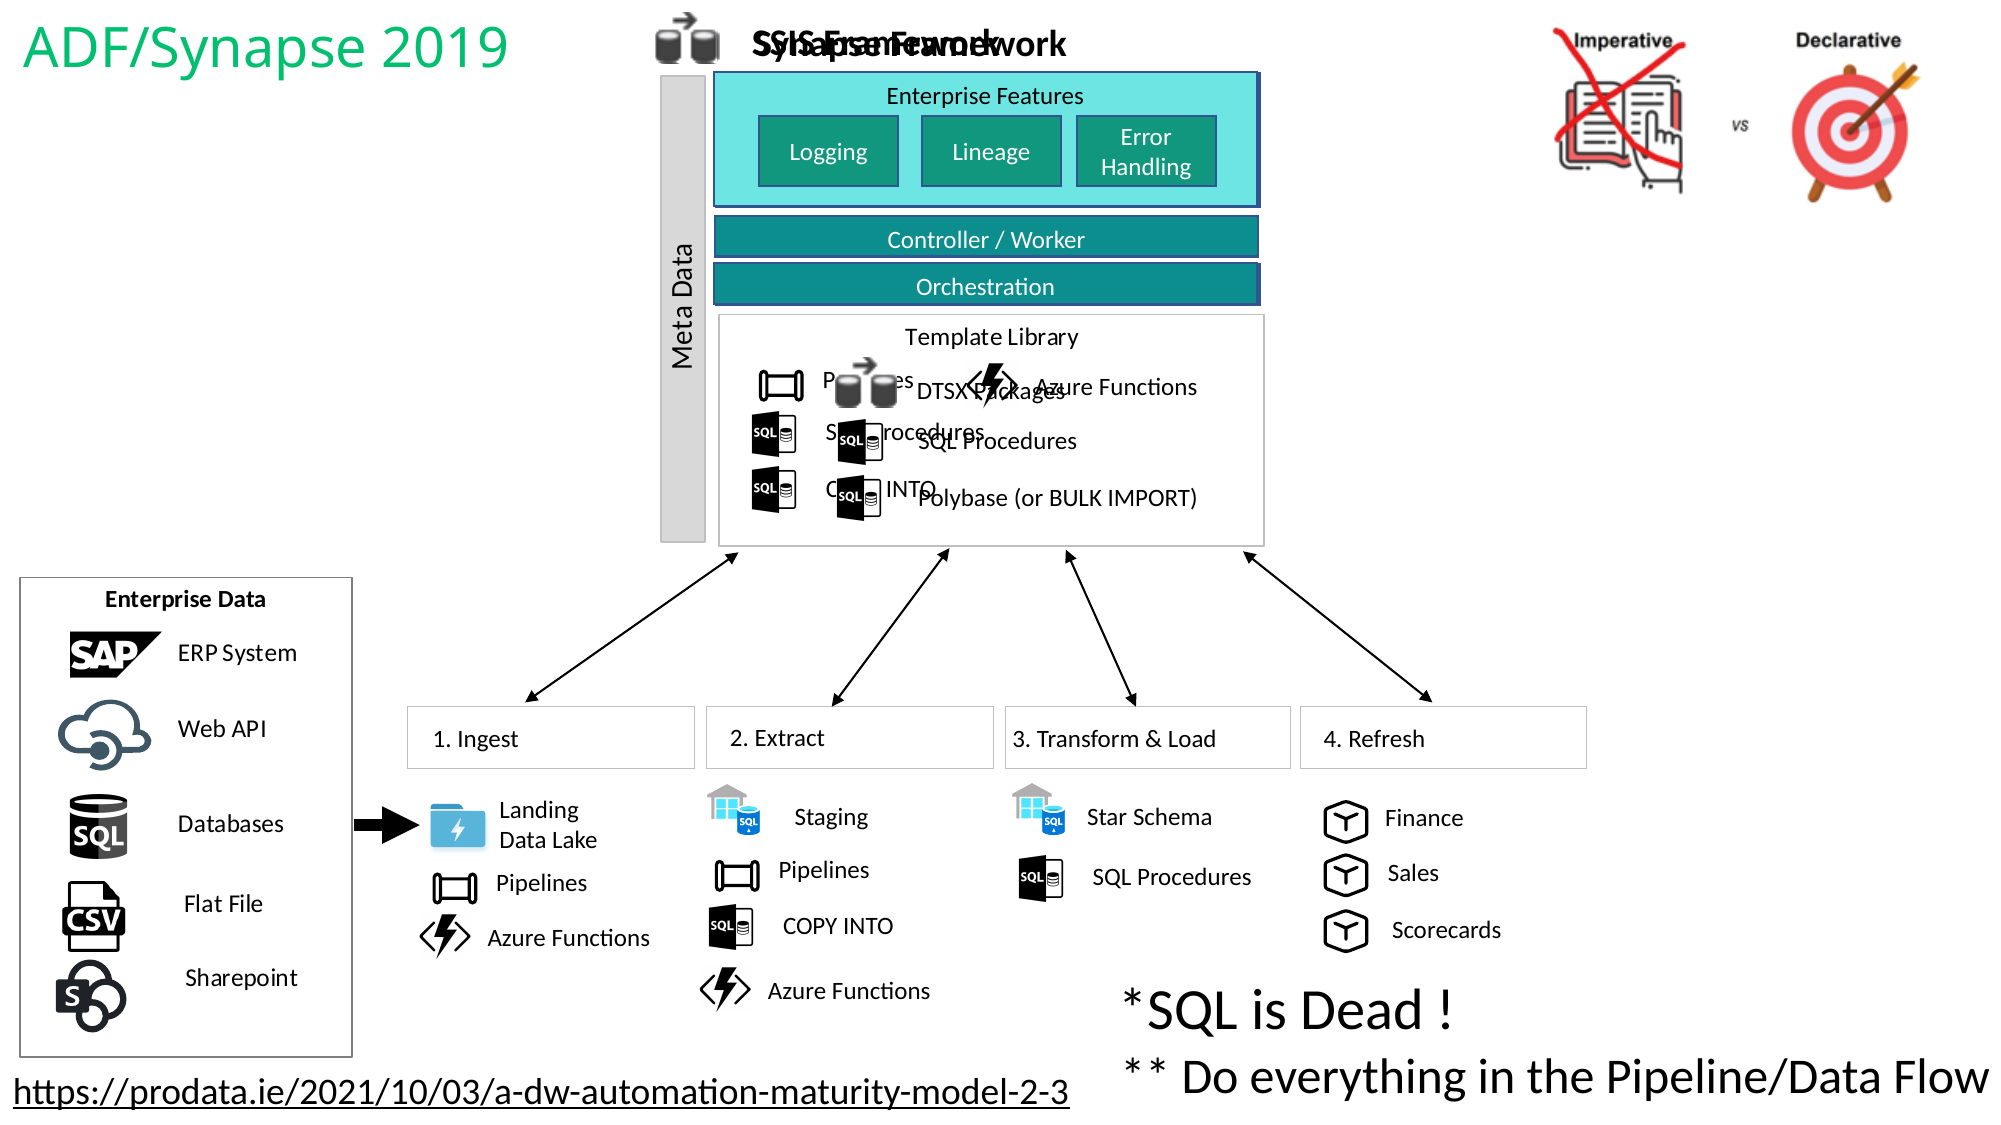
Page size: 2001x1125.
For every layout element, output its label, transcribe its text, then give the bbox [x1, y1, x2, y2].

text_box [1005, 760, 1291, 769]
picture [16, 573, 354, 1060]
text_box Finance [1373, 793, 1479, 839]
text_box Sales [1373, 849, 1455, 894]
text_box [655, 10, 1258, 522]
text_box Pipelines [764, 845, 886, 891]
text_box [525, 548, 1433, 707]
text_box COPY INTO [768, 902, 909, 948]
picture [416, 799, 493, 960]
picture [1522, 14, 1955, 237]
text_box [715, 215, 1266, 548]
text_box 4. Refresh [1308, 714, 1441, 760]
text_box ** Do everything in the Pipeline/Data Flow [1105, 1036, 2000, 1111]
text_box Pipelines [482, 858, 603, 904]
picture [708, 904, 754, 950]
text_box Star Schema [1072, 792, 1228, 838]
text_box [407, 706, 695, 769]
text_box Staging [779, 793, 884, 838]
text_box Scorecards [1377, 906, 1517, 952]
text_box ADF/Synapse 2019 [23, 10, 642, 80]
text_box https://prodata.ie/2021/10/03/a-dw-automation-maturity-model-2-3 [0, 1059, 1473, 1120]
picture [696, 961, 751, 1013]
text_box 2. Extract [715, 713, 841, 759]
text_box [706, 707, 994, 769]
text_box 1. Ingest [417, 714, 534, 760]
text_box 3. Transform & Load [997, 714, 1300, 760]
text_box Azure Functions [753, 967, 946, 1013]
text_box [1300, 706, 1587, 769]
text_box Azure Functions [472, 914, 666, 959]
text_box *SQL is Dead ! [1103, 963, 1472, 1049]
text_box Landing Data Lake [484, 786, 613, 861]
picture [652, 72, 716, 544]
picture [1018, 855, 1064, 902]
picture [707, 845, 764, 903]
picture [1012, 782, 1065, 836]
picture [707, 783, 760, 836]
picture [1315, 791, 1373, 959]
text_box [1005, 707, 1291, 714]
text_box SQL Procedures [1077, 852, 1267, 898]
